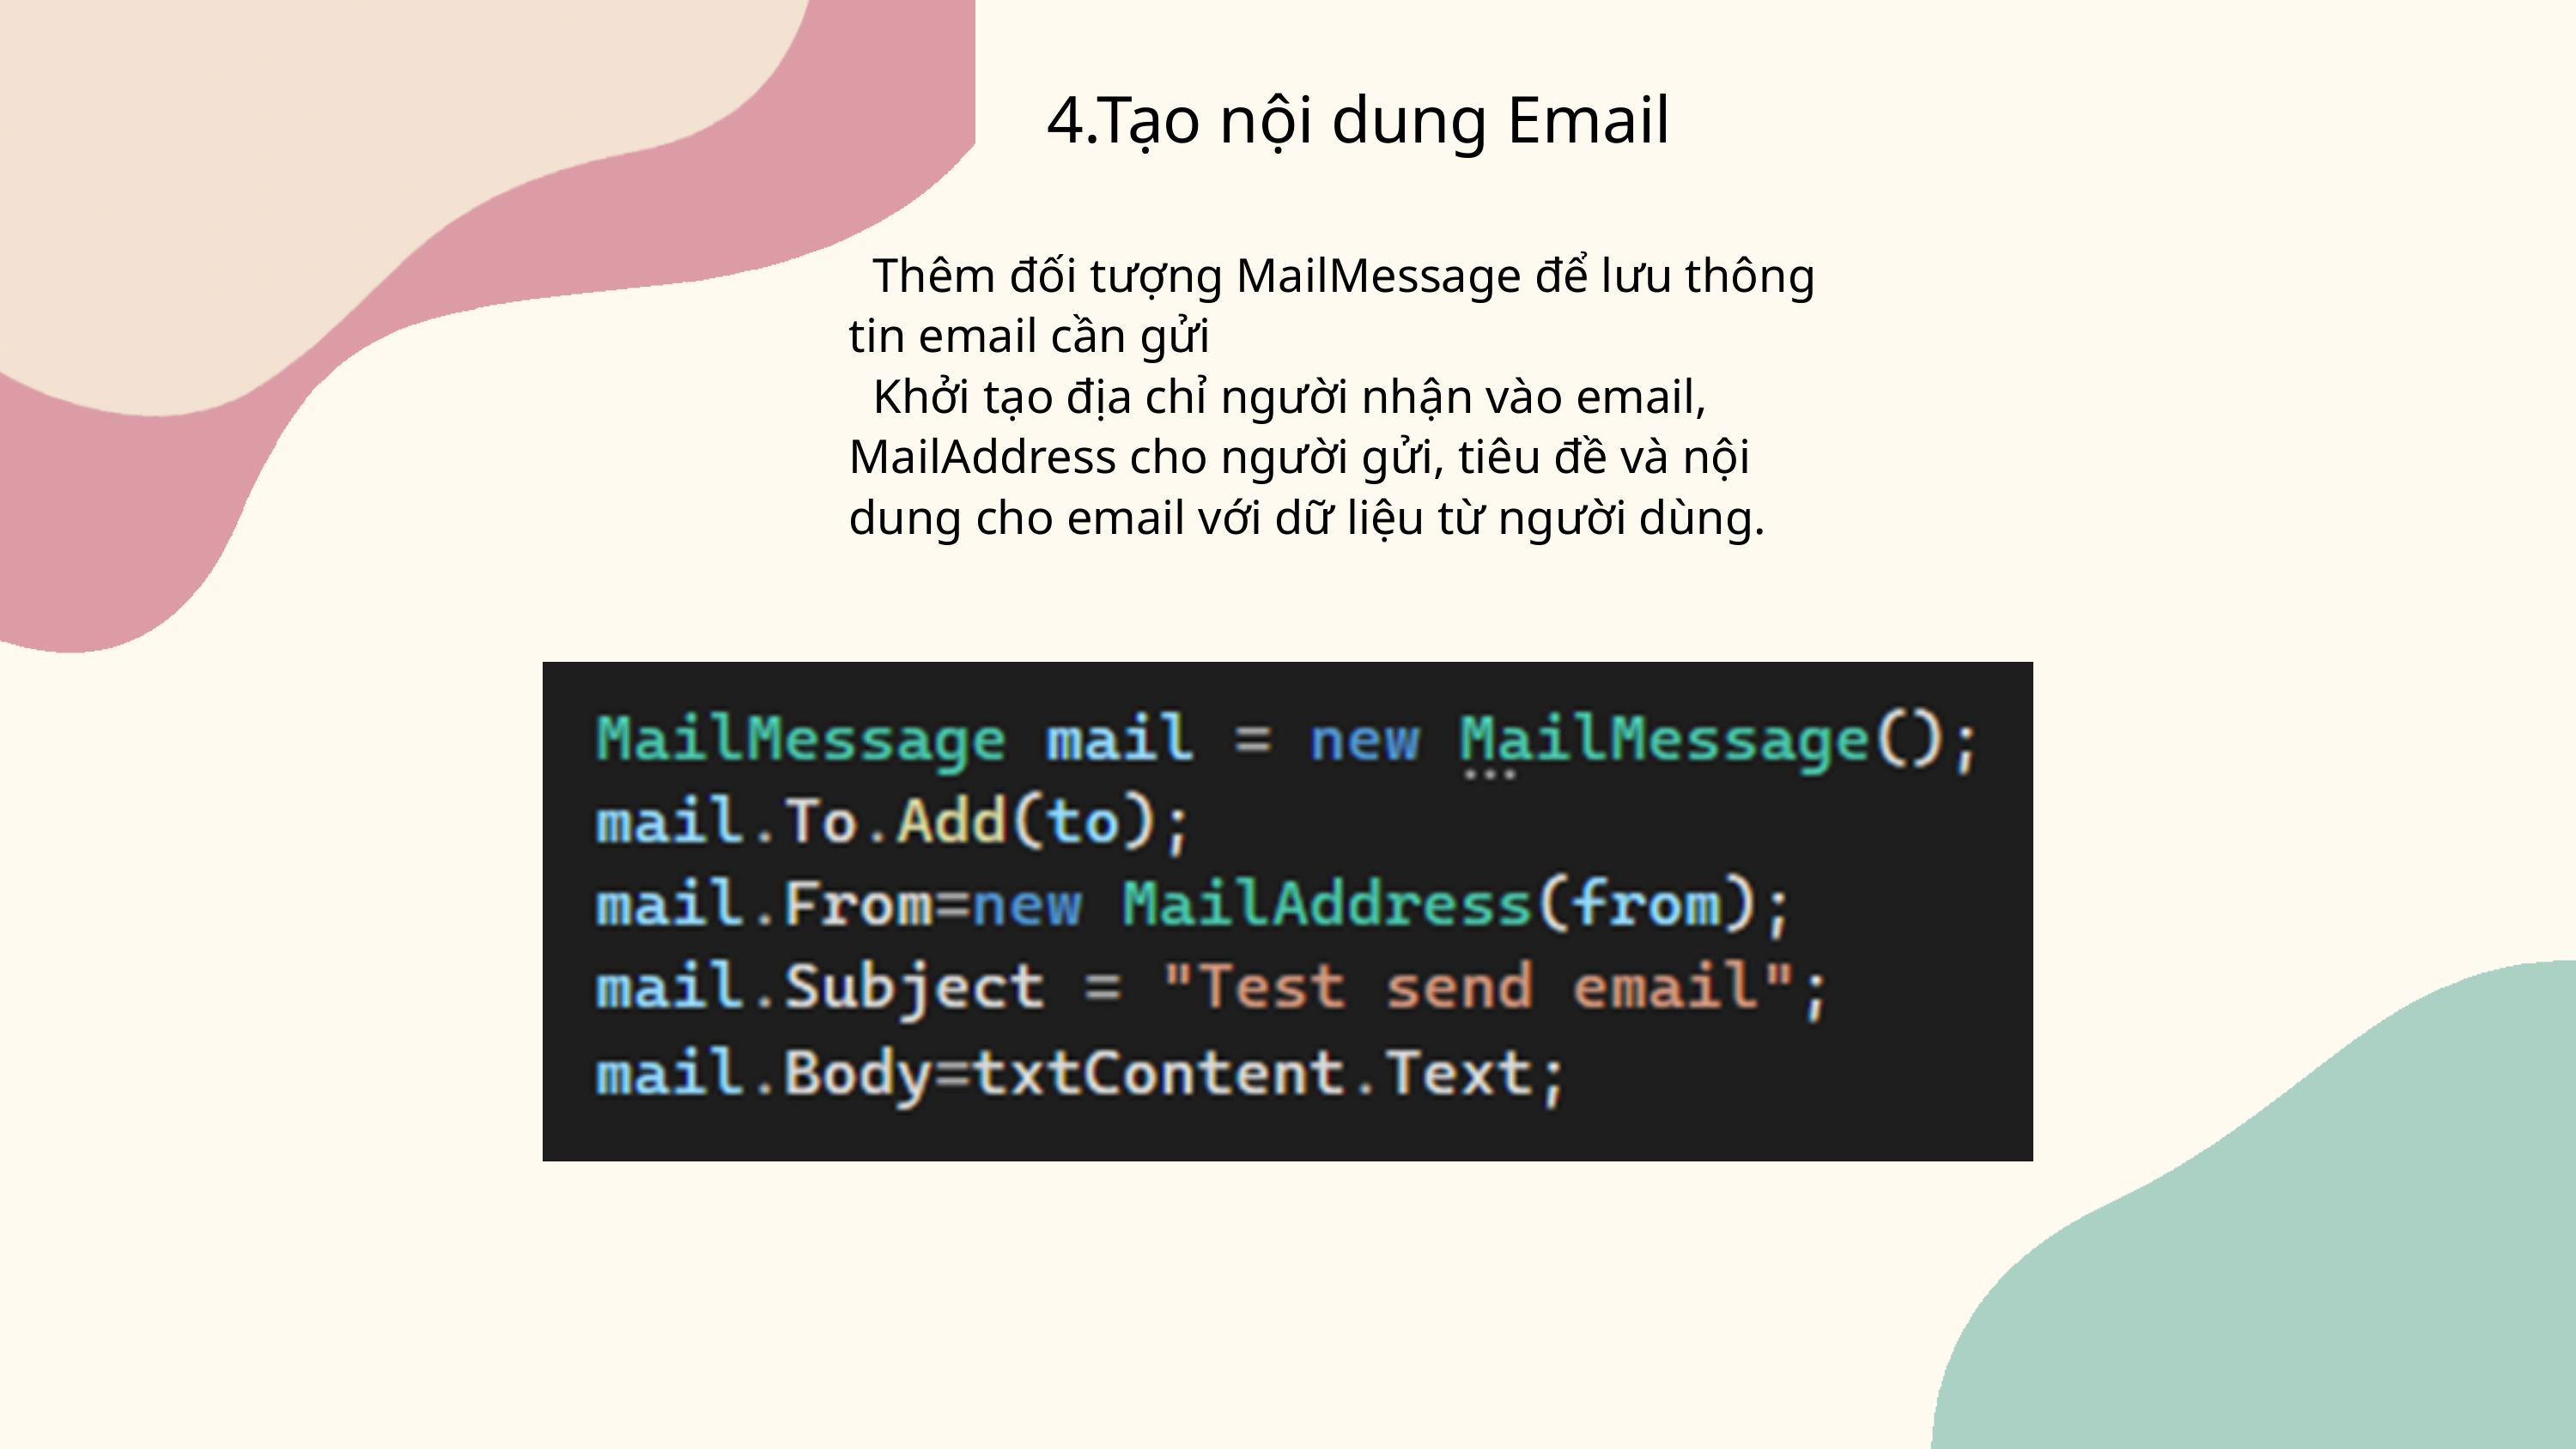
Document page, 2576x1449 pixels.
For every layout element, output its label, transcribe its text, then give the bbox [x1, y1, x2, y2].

text_box [543, 662, 2033, 1161]
picture [0, 0, 976, 663]
text_box 4.Tạo nội dung Email [979, 71, 1744, 156]
text_box Thêm đối tượng MailMessage để lưu thông tin email cần gửi Khởi tạo địa chỉ người nhận vào email, MailAddress cho người gửi, tiêu đề và nội dung cho email với dữ liệu từ người dùng. [979, 240, 1862, 604]
picture [1923, 958, 2576, 1449]
